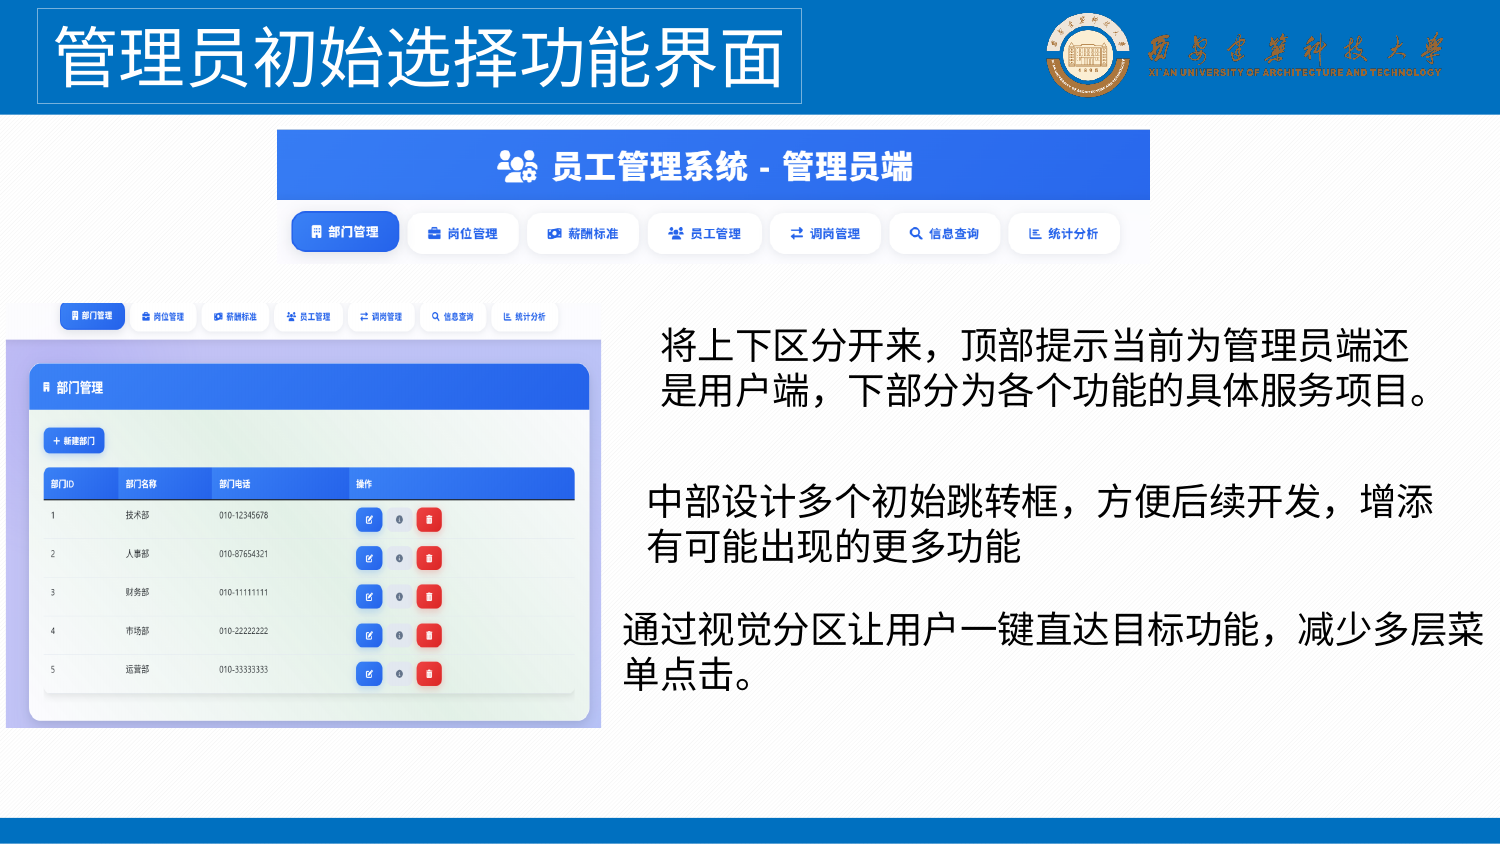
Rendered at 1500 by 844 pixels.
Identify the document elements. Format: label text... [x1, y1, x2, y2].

text_box 中部设计多个初始跳转框，方便后续开发，增添有可能出现的更多功能 [631, 470, 1471, 587]
text_box 管理员初始选择功能界面 [37, 8, 802, 104]
text_box 通过视觉分区让用户一键直达目标功能，减少多层菜单点击。 [608, 598, 1500, 704]
picture [1033, 0, 1466, 109]
picture [5, 303, 602, 729]
text_box 将上下区分开来，顶部提示当前为管理员端还是用户端，下部分为各个功能的具体服务项目。 [645, 314, 1442, 434]
picture [277, 126, 1151, 265]
